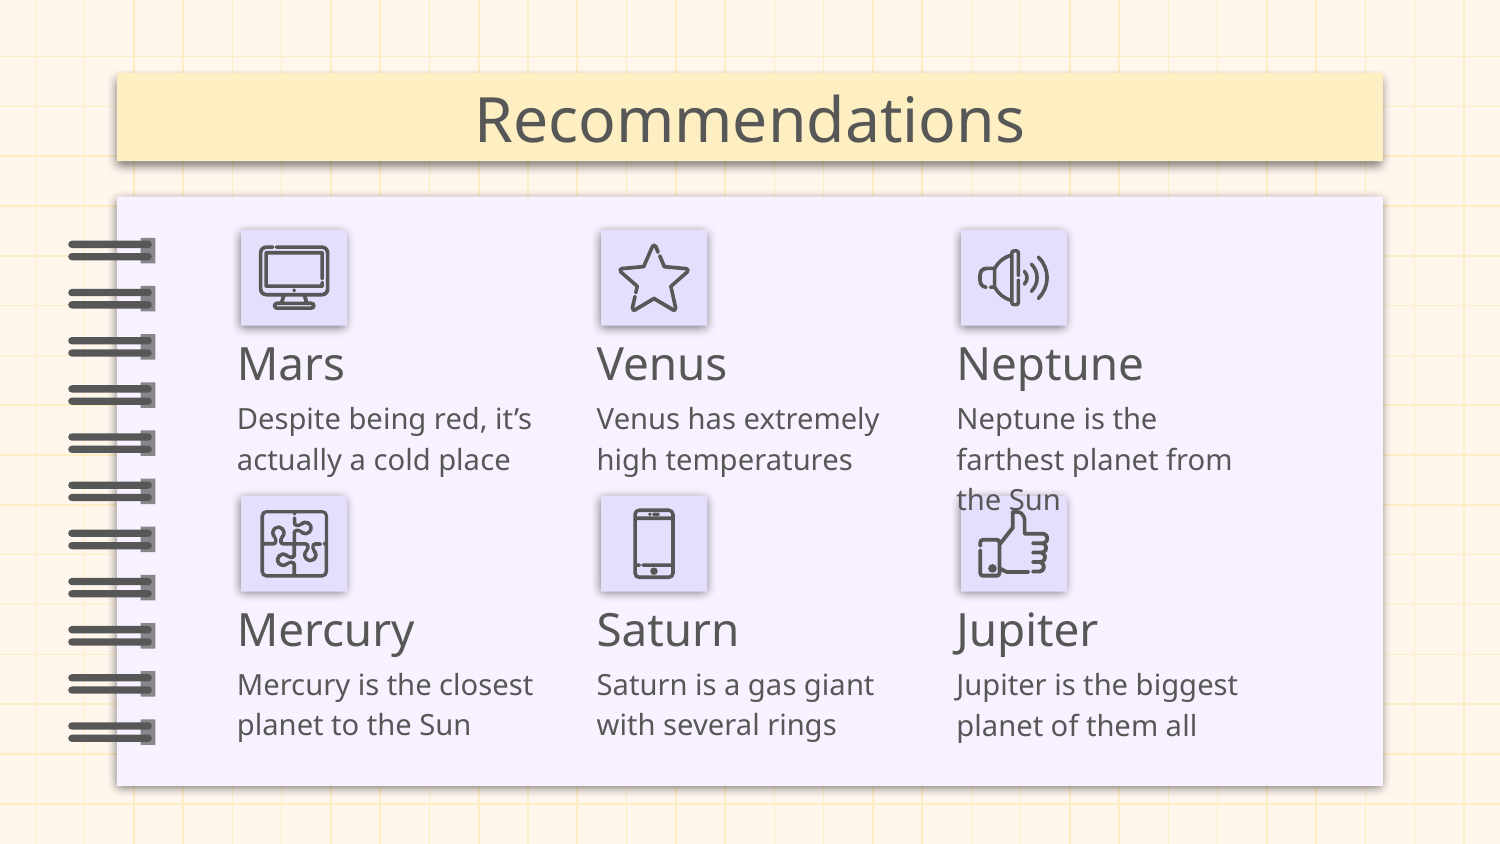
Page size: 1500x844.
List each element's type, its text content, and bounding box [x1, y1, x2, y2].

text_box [978, 249, 1050, 306]
subtitle Mercury is the closest planet to the Sun [221, 671, 559, 743]
text_box [241, 229, 348, 326]
subtitle Saturn is a gas giant with several rings [581, 671, 919, 743]
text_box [633, 508, 675, 579]
subtitle Jupiter [941, 614, 1279, 671]
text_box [978, 510, 1049, 578]
text_box [960, 495, 1067, 592]
text_box [960, 229, 1067, 326]
subtitle Venus has extremely high temperatures [581, 405, 919, 477]
title Recommendations [116, 73, 1383, 162]
subtitle Despite being red, it’s actually a cold place [221, 380, 559, 477]
subtitle Mars [221, 348, 559, 380]
subtitle Neptune [941, 348, 1279, 405]
subtitle Neptune is the farthest planet from the Sun [941, 405, 1279, 477]
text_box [259, 245, 329, 310]
subtitle Mercury [221, 614, 559, 671]
text_box [241, 495, 348, 592]
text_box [618, 243, 690, 312]
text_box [67, 237, 156, 746]
subtitle Saturn [581, 614, 919, 671]
text_box [261, 510, 328, 577]
subtitle Venus [581, 348, 919, 405]
text_box [601, 229, 708, 326]
subtitle Jupiter is the biggest planet of them all [941, 671, 1279, 743]
text_box [601, 495, 708, 592]
